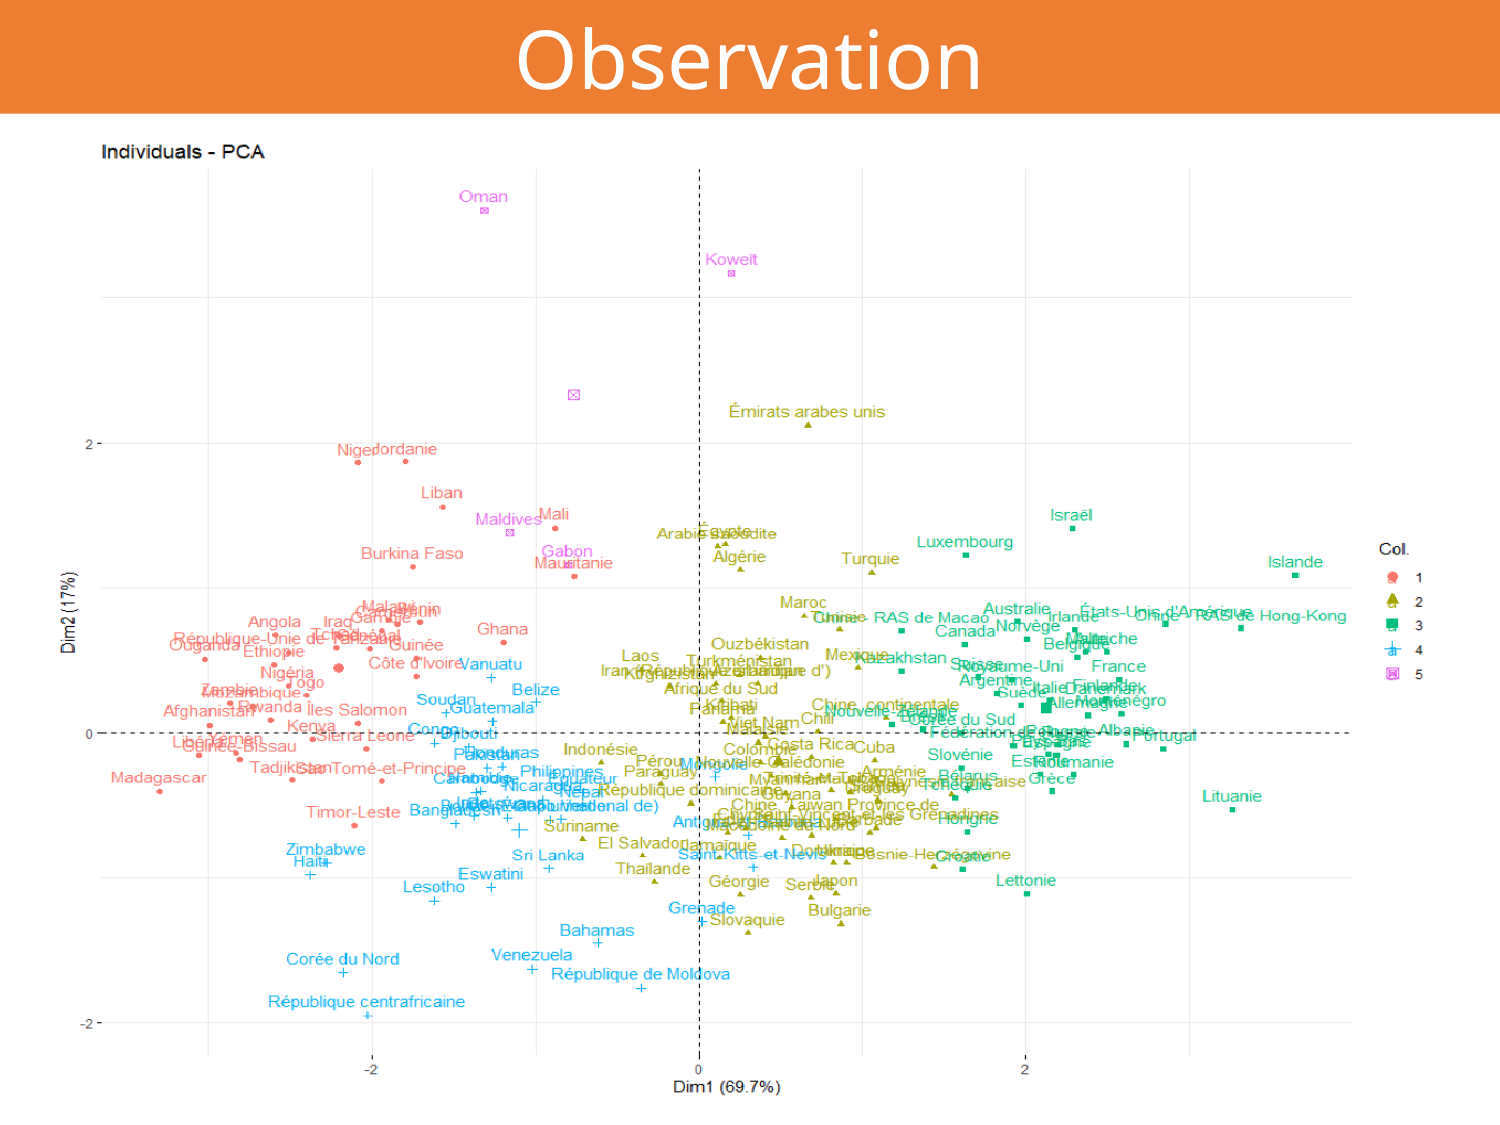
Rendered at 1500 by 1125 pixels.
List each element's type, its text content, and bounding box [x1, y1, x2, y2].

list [53, 137, 1436, 1096]
text_box Observation [0, 0, 1500, 114]
